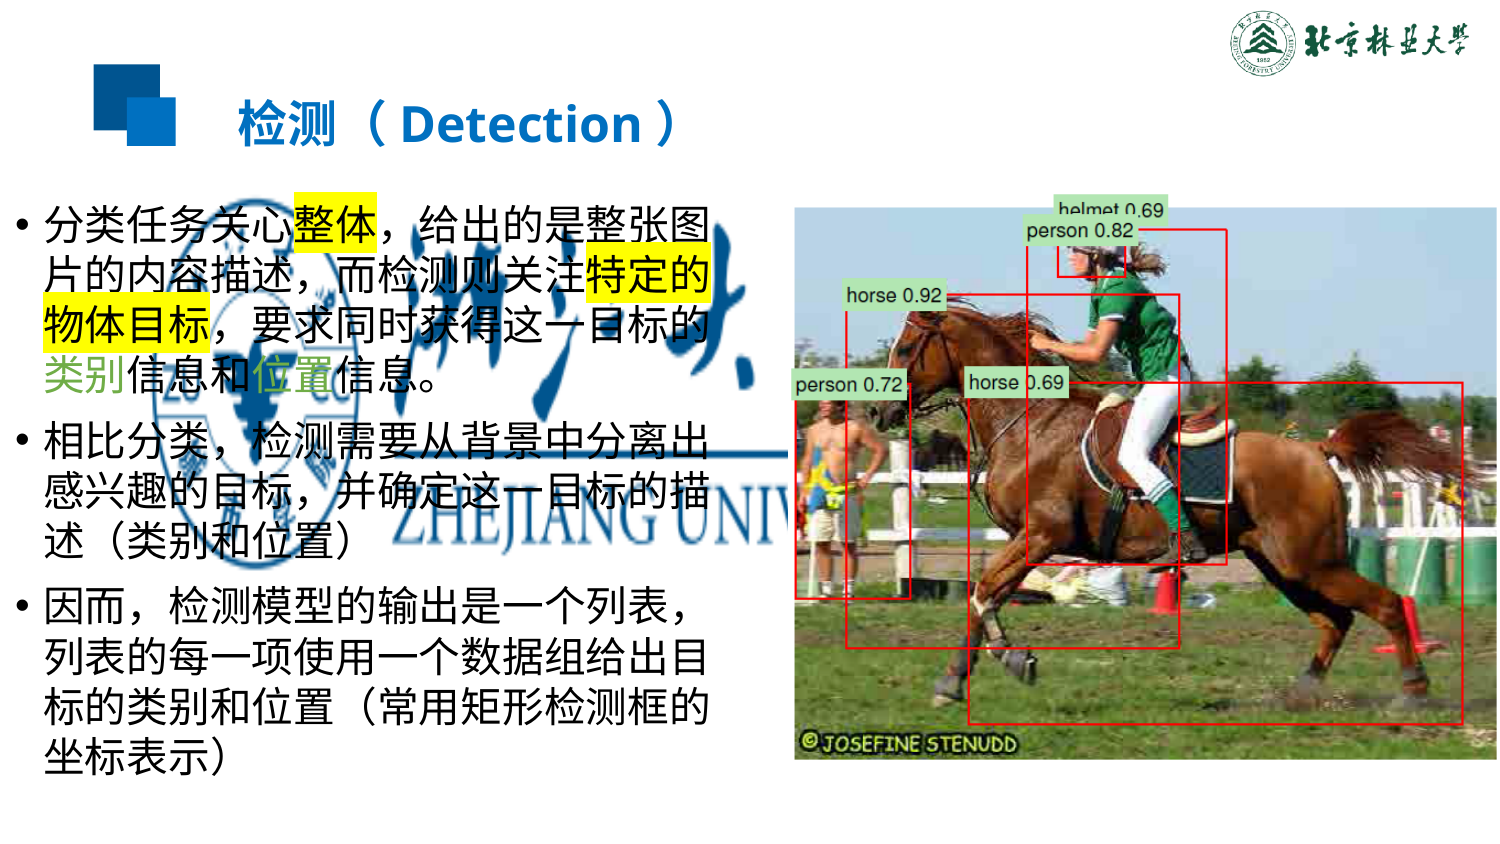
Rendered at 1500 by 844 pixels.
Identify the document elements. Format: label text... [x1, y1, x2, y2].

picture [0, 142, 1500, 844]
picture [0, 0, 1500, 191]
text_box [93, 64, 176, 147]
list 分类任务关心整体，给出的是整张图片的内容描述，而检测则关注特定的物体目标，要求同时获得这一目标的类别信息和位置信息。 相比分类，检测需要从背景中分离出感兴趣的目标，并确定这一目标的描述（类别和位置） 因而，检测模型的输出是一个列表，列表的每一项使用一个数据组给出目标的类别和位置（常用矩形检测框的坐标表示） [0, 191, 752, 803]
title 检测（Detection） [222, 44, 1397, 208]
